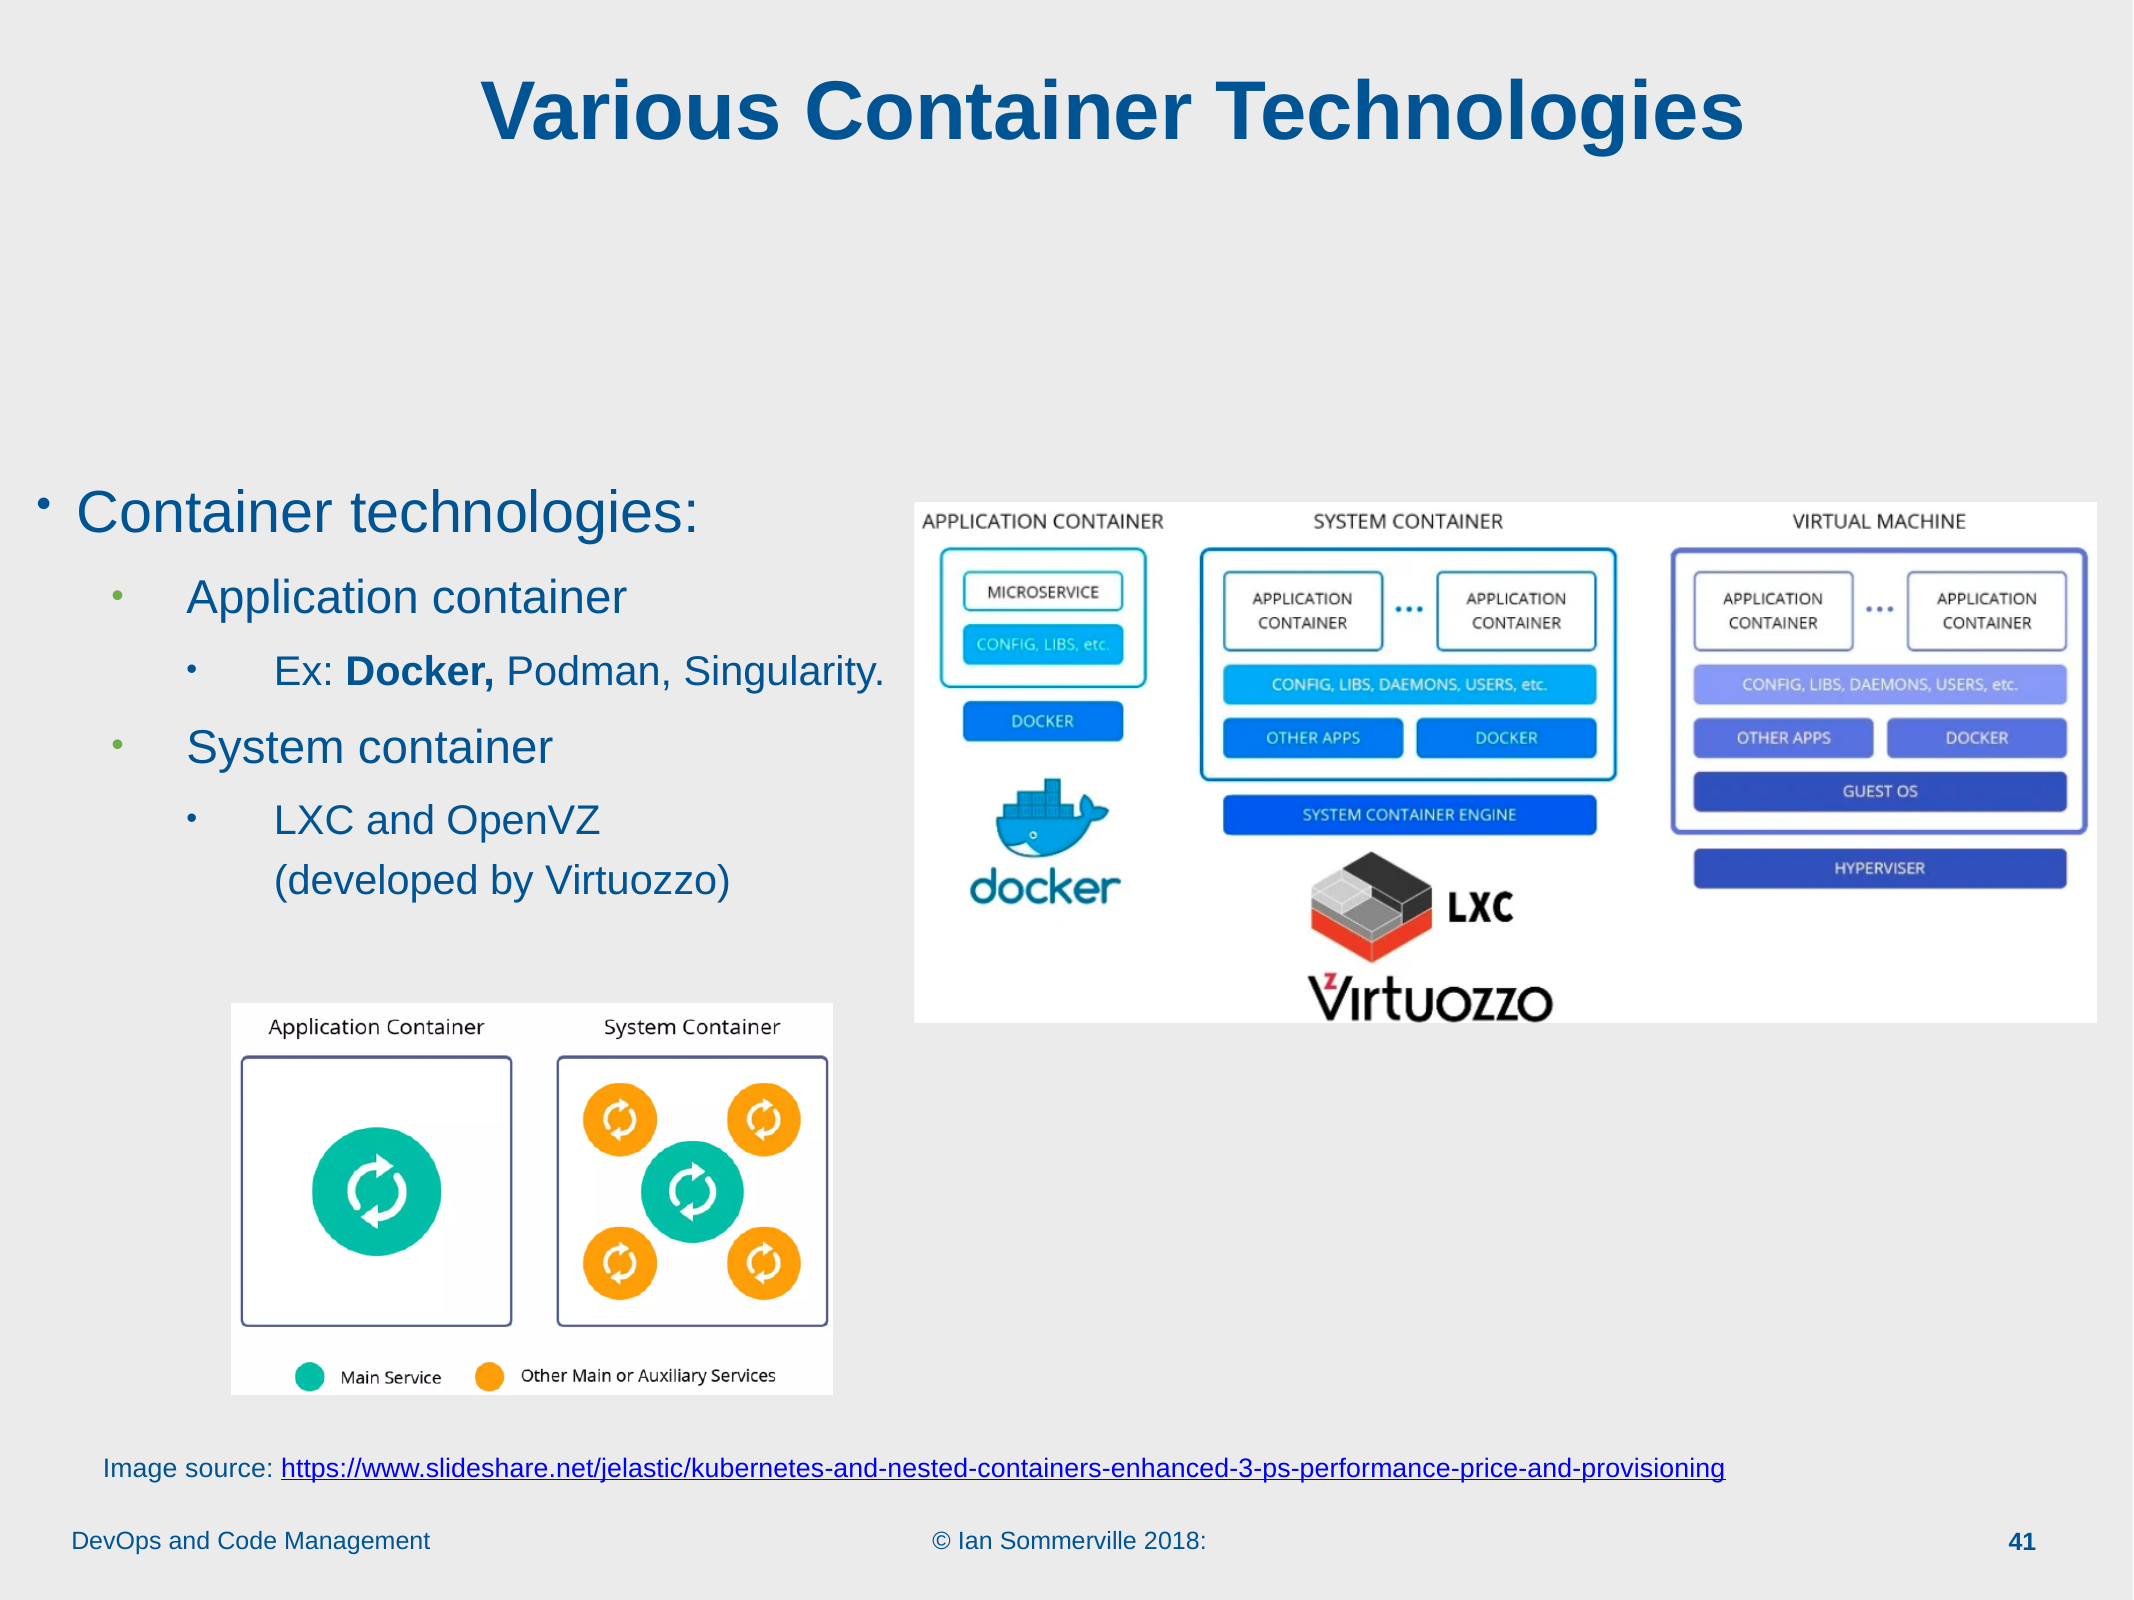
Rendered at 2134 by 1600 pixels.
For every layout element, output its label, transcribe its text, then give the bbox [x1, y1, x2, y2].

picture [231, 1003, 833, 1396]
slide_number 41 [1999, 1516, 2046, 1565]
picture [914, 501, 2098, 1024]
list Container technologies: Application container Ex: Docker, Podman, Singularity. System container LXC and OpenVZ (developed by Virtuozzo) [14, 447, 1891, 1453]
title Various Container Technologies [146, 47, 2081, 358]
text_box Image source: https://www.slideshare.net/jelastic/kubernetes-and-nested-containers-enhanced-3-ps-performance-price-and-provisioning [49, 1439, 1780, 1526]
